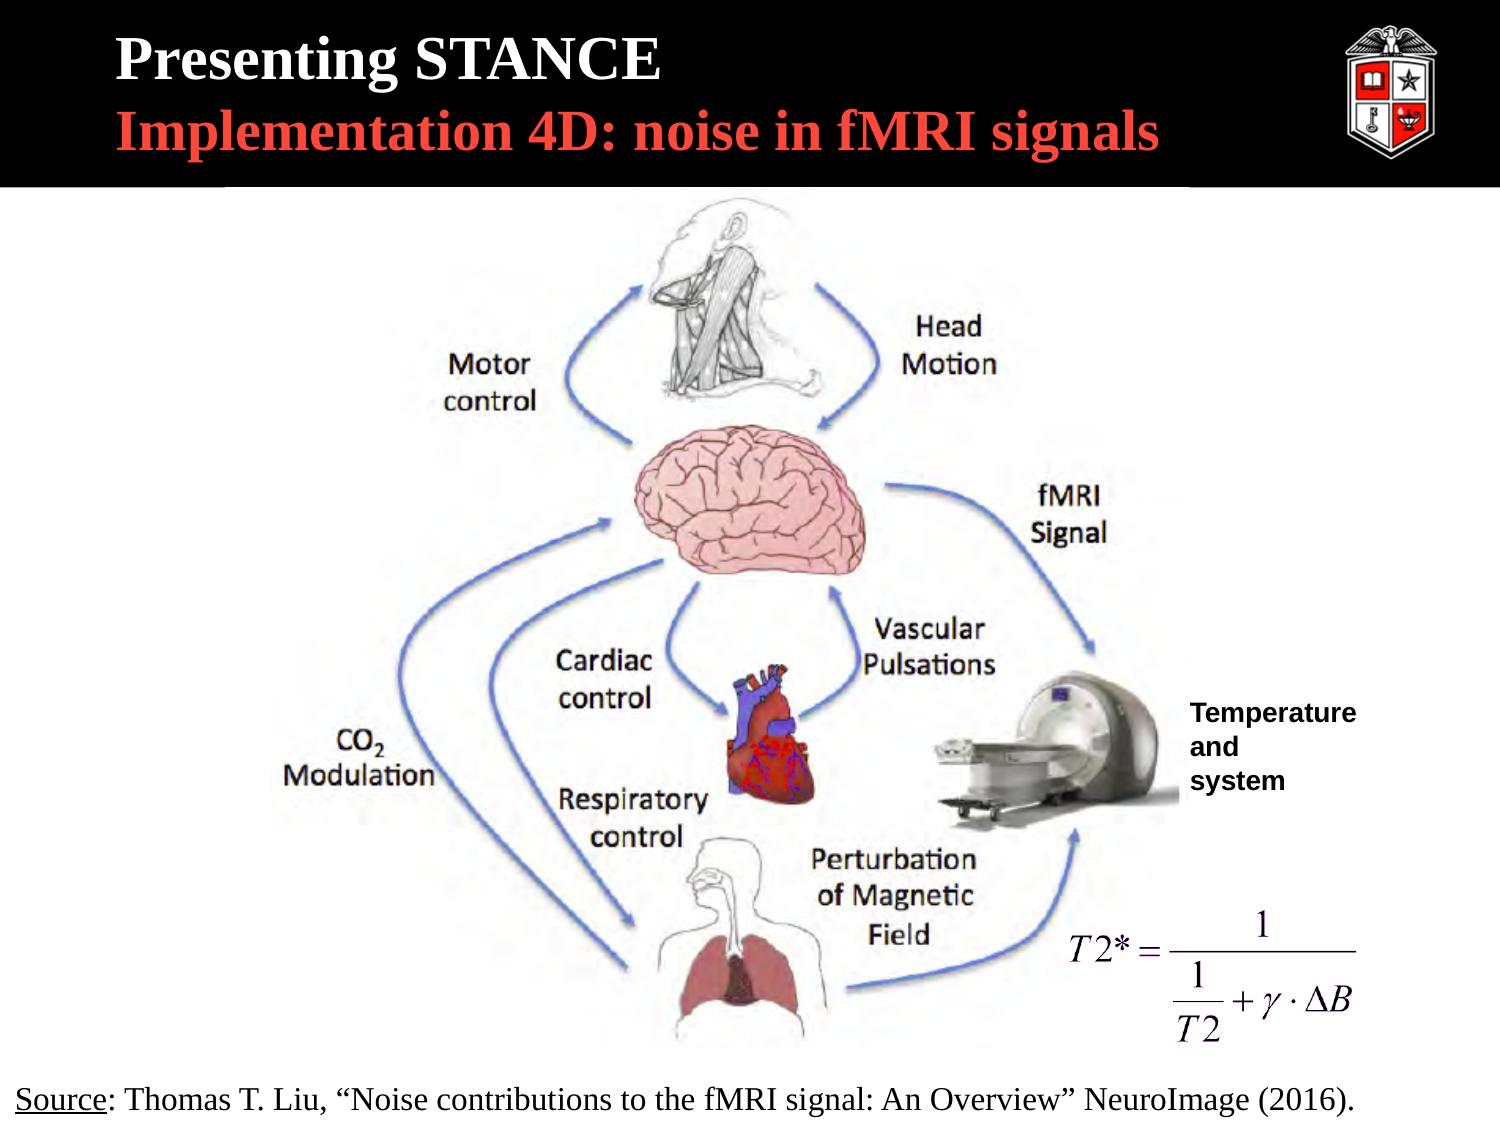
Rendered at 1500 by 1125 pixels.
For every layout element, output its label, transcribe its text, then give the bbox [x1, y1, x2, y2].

text_box Source: Thomas T. Liu, “Noise contributions to the fMRI signal: An Overview” NeuroImage (2016). [0, 1069, 1475, 1125]
text_box Presenting STANCE Implementation 4D: noise in fMRI signals [100, 0, 1363, 184]
picture [1062, 899, 1364, 1051]
text_box Temperature and system [1194, 687, 1413, 804]
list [224, 187, 1189, 1050]
picture [1308, 0, 1490, 187]
